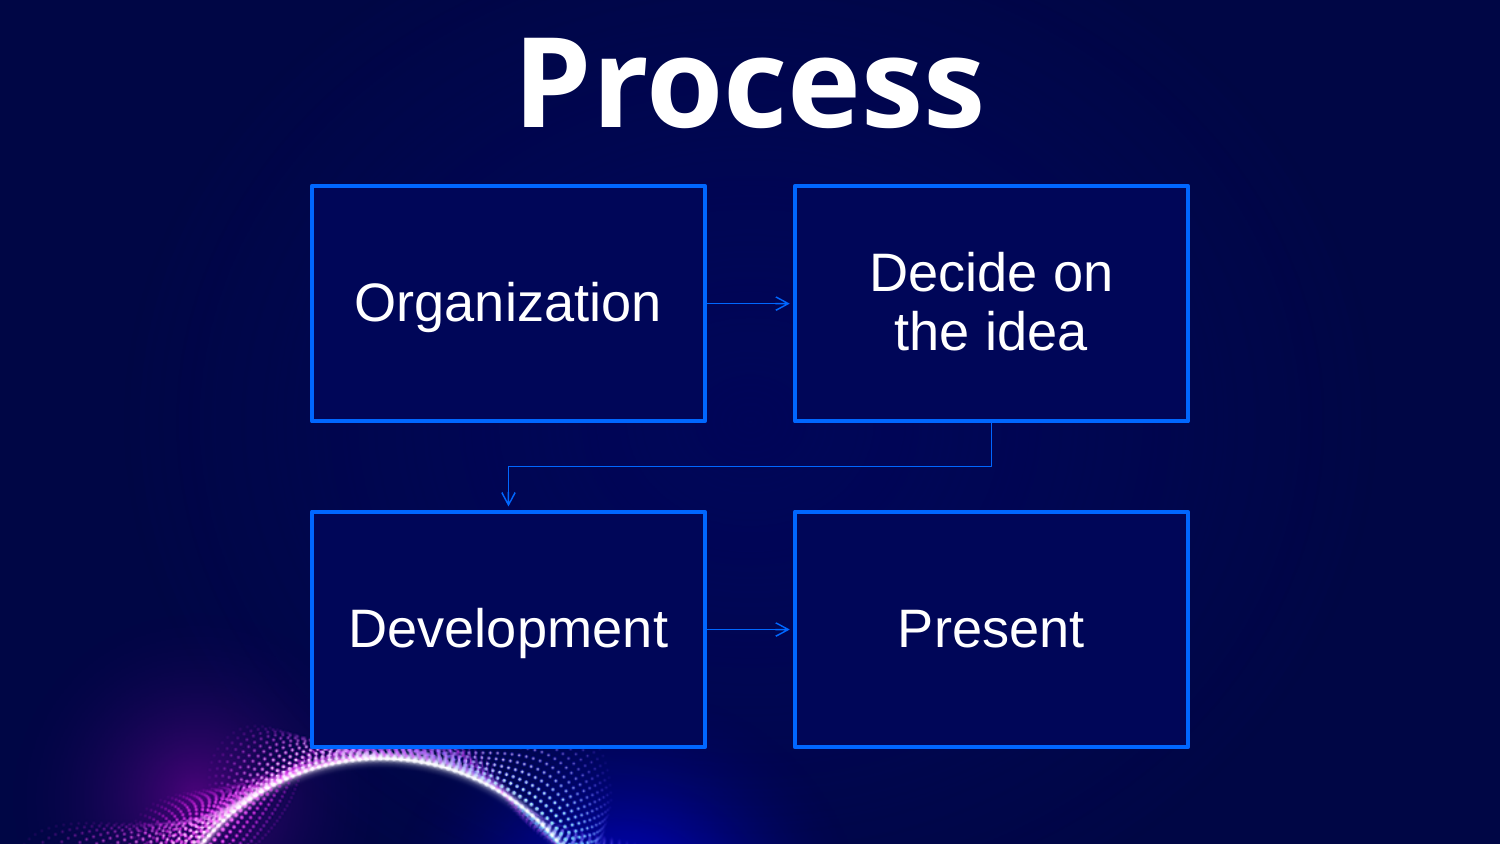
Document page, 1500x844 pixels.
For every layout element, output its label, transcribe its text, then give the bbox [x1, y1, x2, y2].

title Process [350, 7, 1150, 166]
picture [0, 0, 1500, 844]
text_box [311, 167, 1189, 766]
